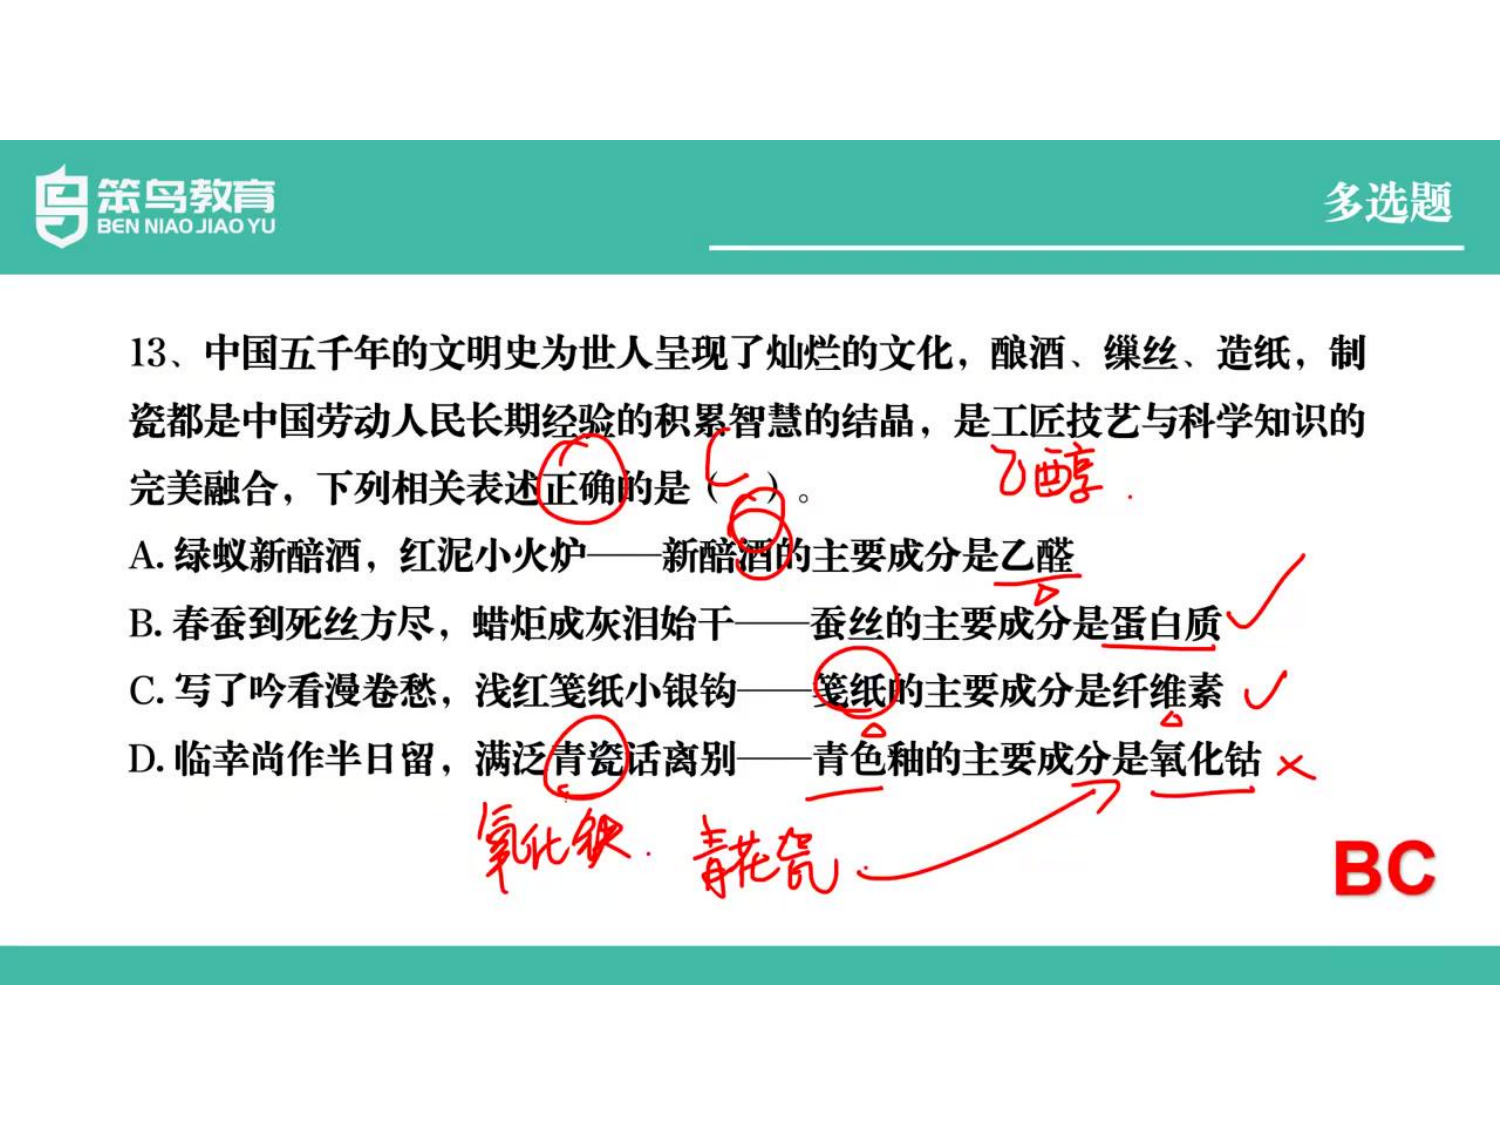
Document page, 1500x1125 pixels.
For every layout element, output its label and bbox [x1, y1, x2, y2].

picture [0, 140, 1500, 985]
